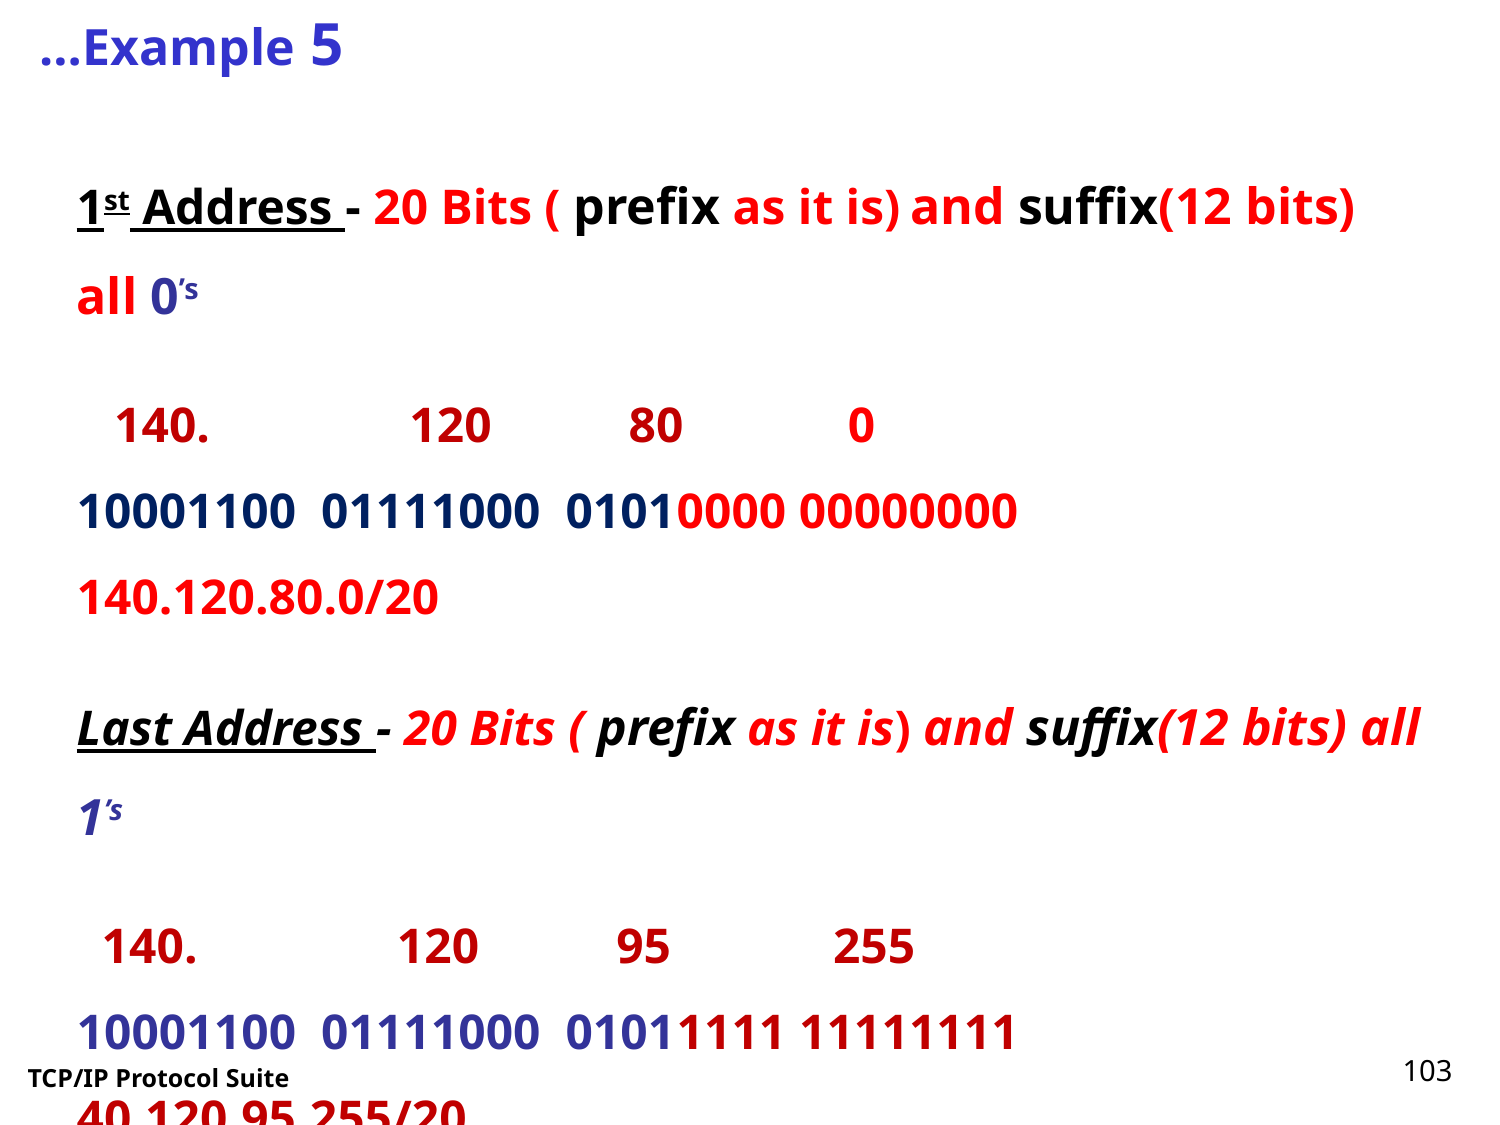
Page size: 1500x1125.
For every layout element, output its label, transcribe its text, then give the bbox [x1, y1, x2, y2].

footer TCP/IP Protocol Suite [12, 1025, 61, 1100]
text_box …Example 5 [24, 0, 388, 85]
text_box 1st Address - 20 Bits ( prefix as it is) and suffix(12 bits) all 0’s 140. 120 80 0 10001100‬ ‭01111000‬ ‭01010000‬ ‭00000000‬ 140.120.80.0/20 Last Address - 20 Bits ( prefix as it is) and suffix(12 bits) all 1’s ‭ 140. 120 95 255 10001100‬ ‭01111000‬ ‭01011111 ‭11111111‬ 40.120.95.255/20 [61, 137, 1439, 1125]
slide_number 103 [1439, 1024, 1468, 1100]
